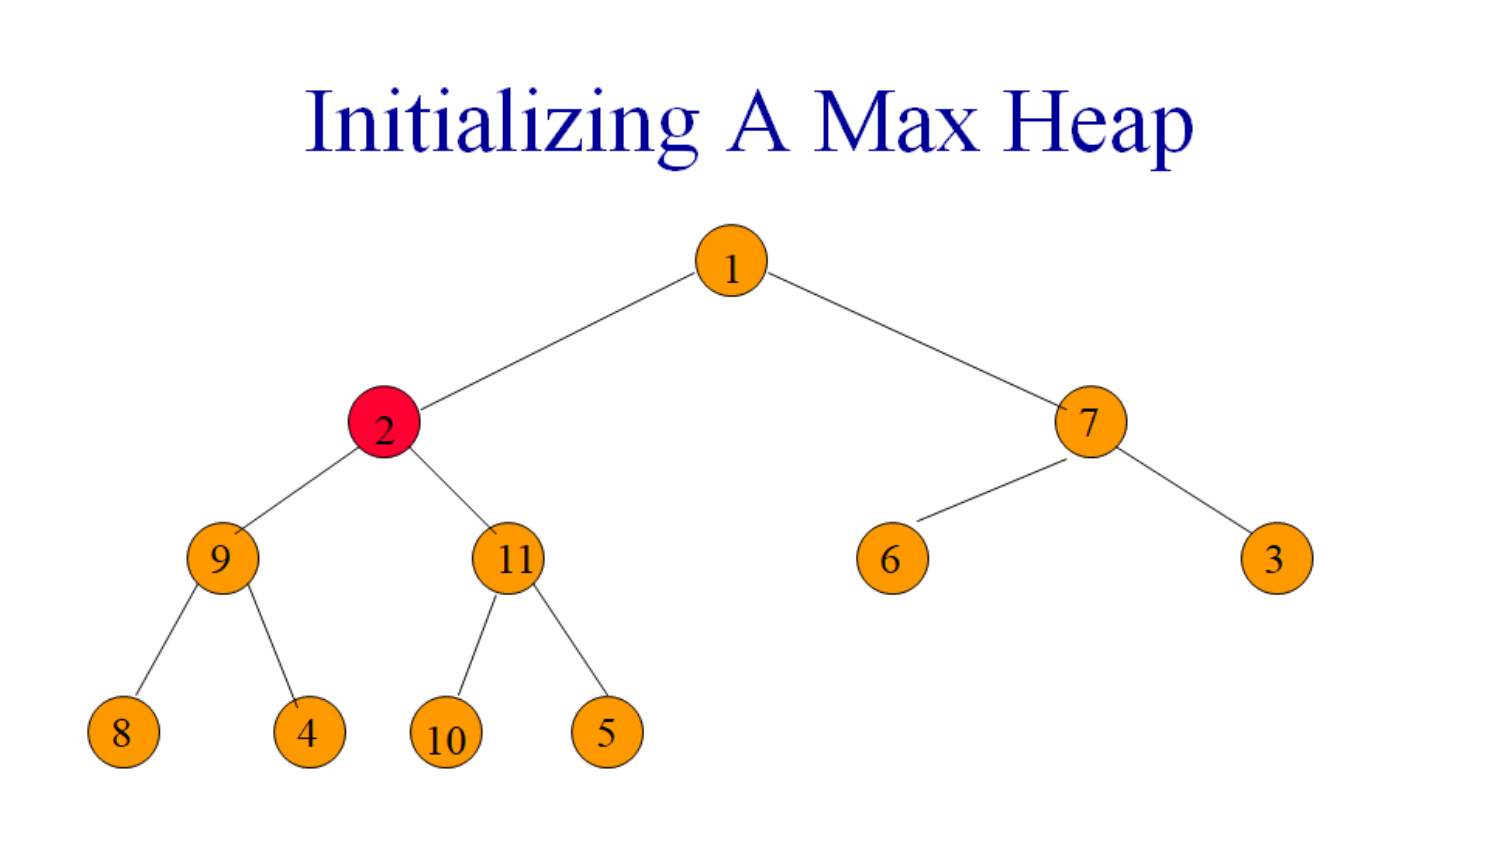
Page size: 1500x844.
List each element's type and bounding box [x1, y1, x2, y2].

picture [24, 24, 1476, 789]
